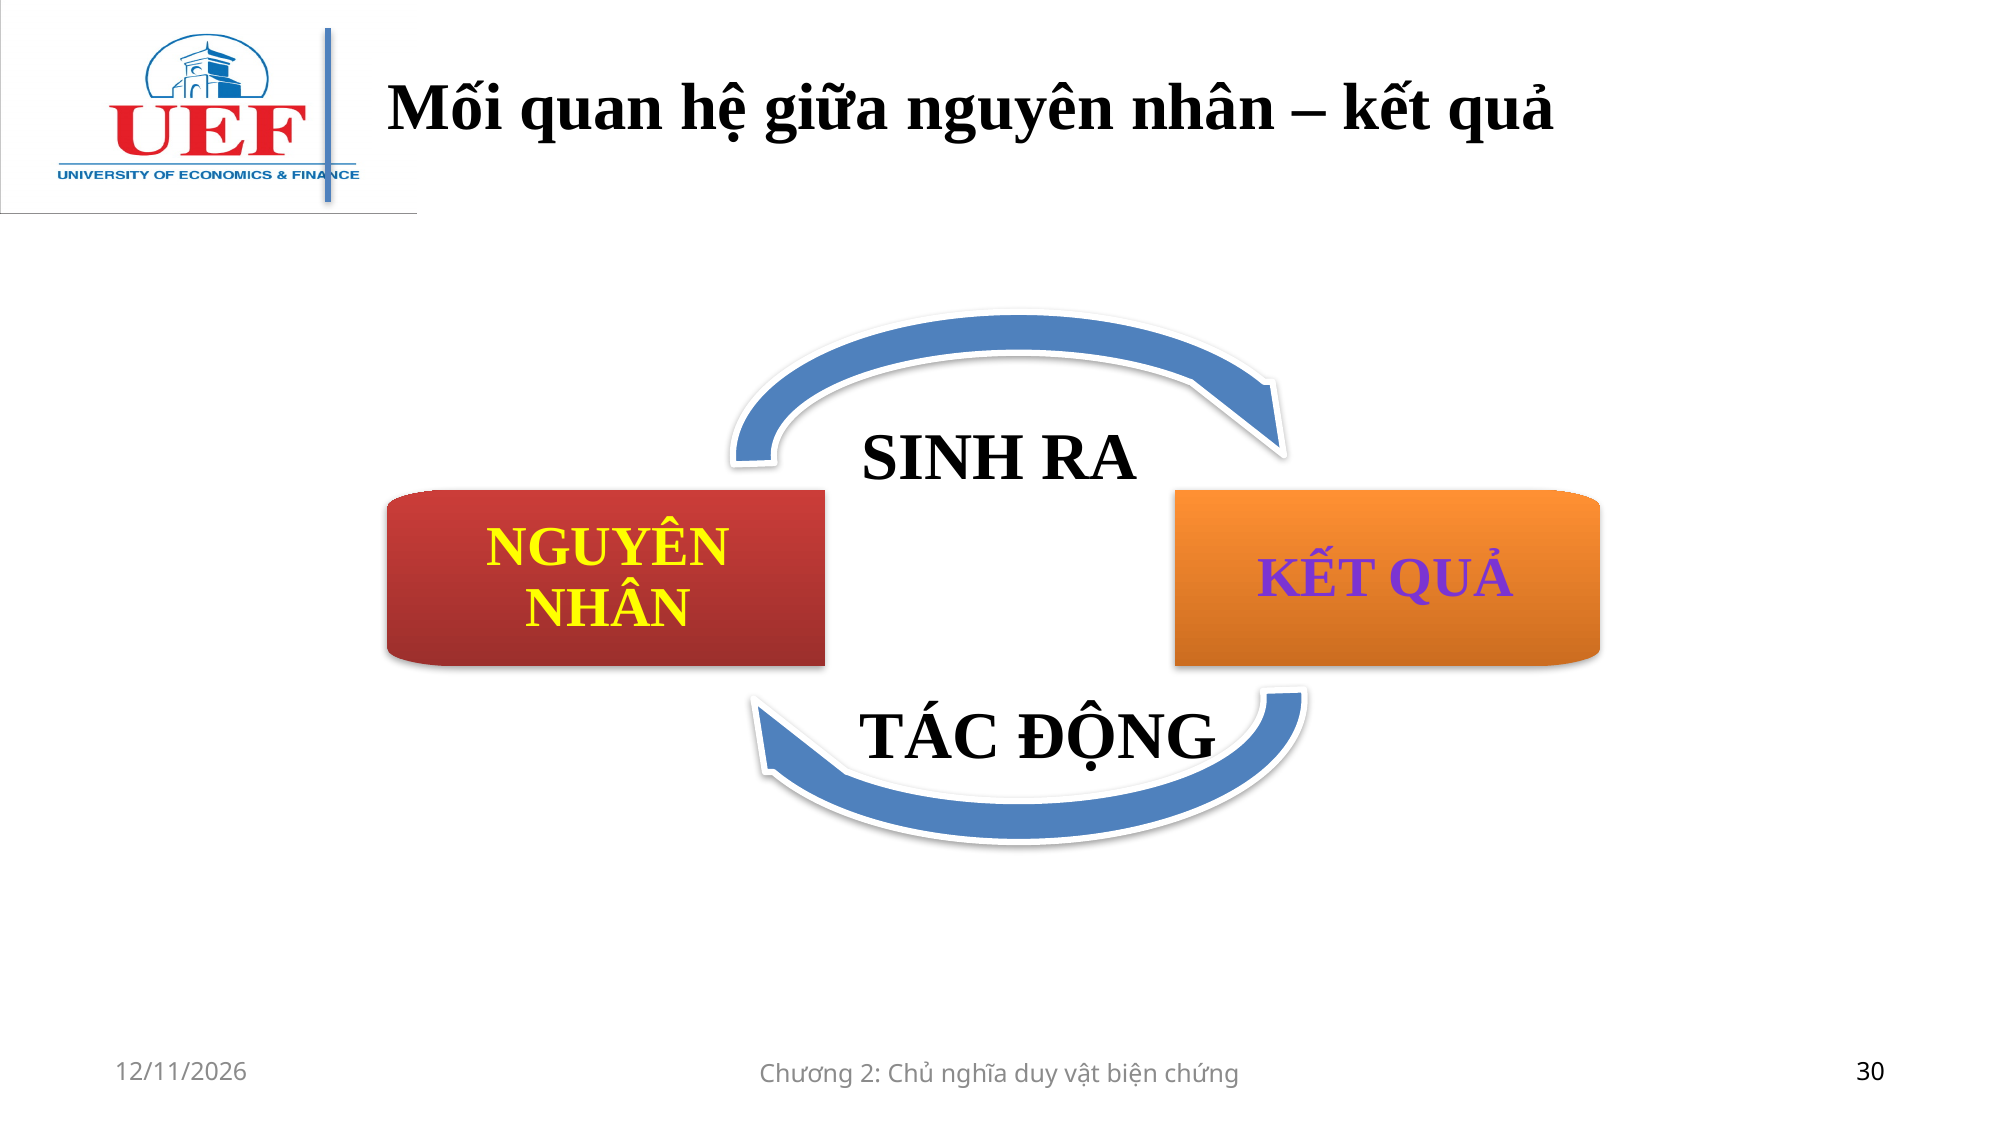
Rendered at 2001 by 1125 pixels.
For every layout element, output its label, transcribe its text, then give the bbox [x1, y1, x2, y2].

text_box [753, 689, 1305, 843]
text_box Mối quan hệ giữa nguyên nhân – kết quả [373, 55, 1713, 150]
text_box SINH RA [825, 405, 1175, 500]
footer Chương 2: Chủ nghĩa duy vật biện chứng [683, 1042, 1317, 1103]
text_box TÁC ĐỘNG [843, 684, 1234, 780]
text_box KẾT QUẢ [1175, 489, 1600, 667]
text_box NGUYÊN NHÂN [387, 489, 825, 667]
slide_number 30 [1433, 1042, 1900, 1103]
picture [0, 0, 417, 214]
text_box [732, 311, 1284, 465]
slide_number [99, 1042, 567, 1103]
